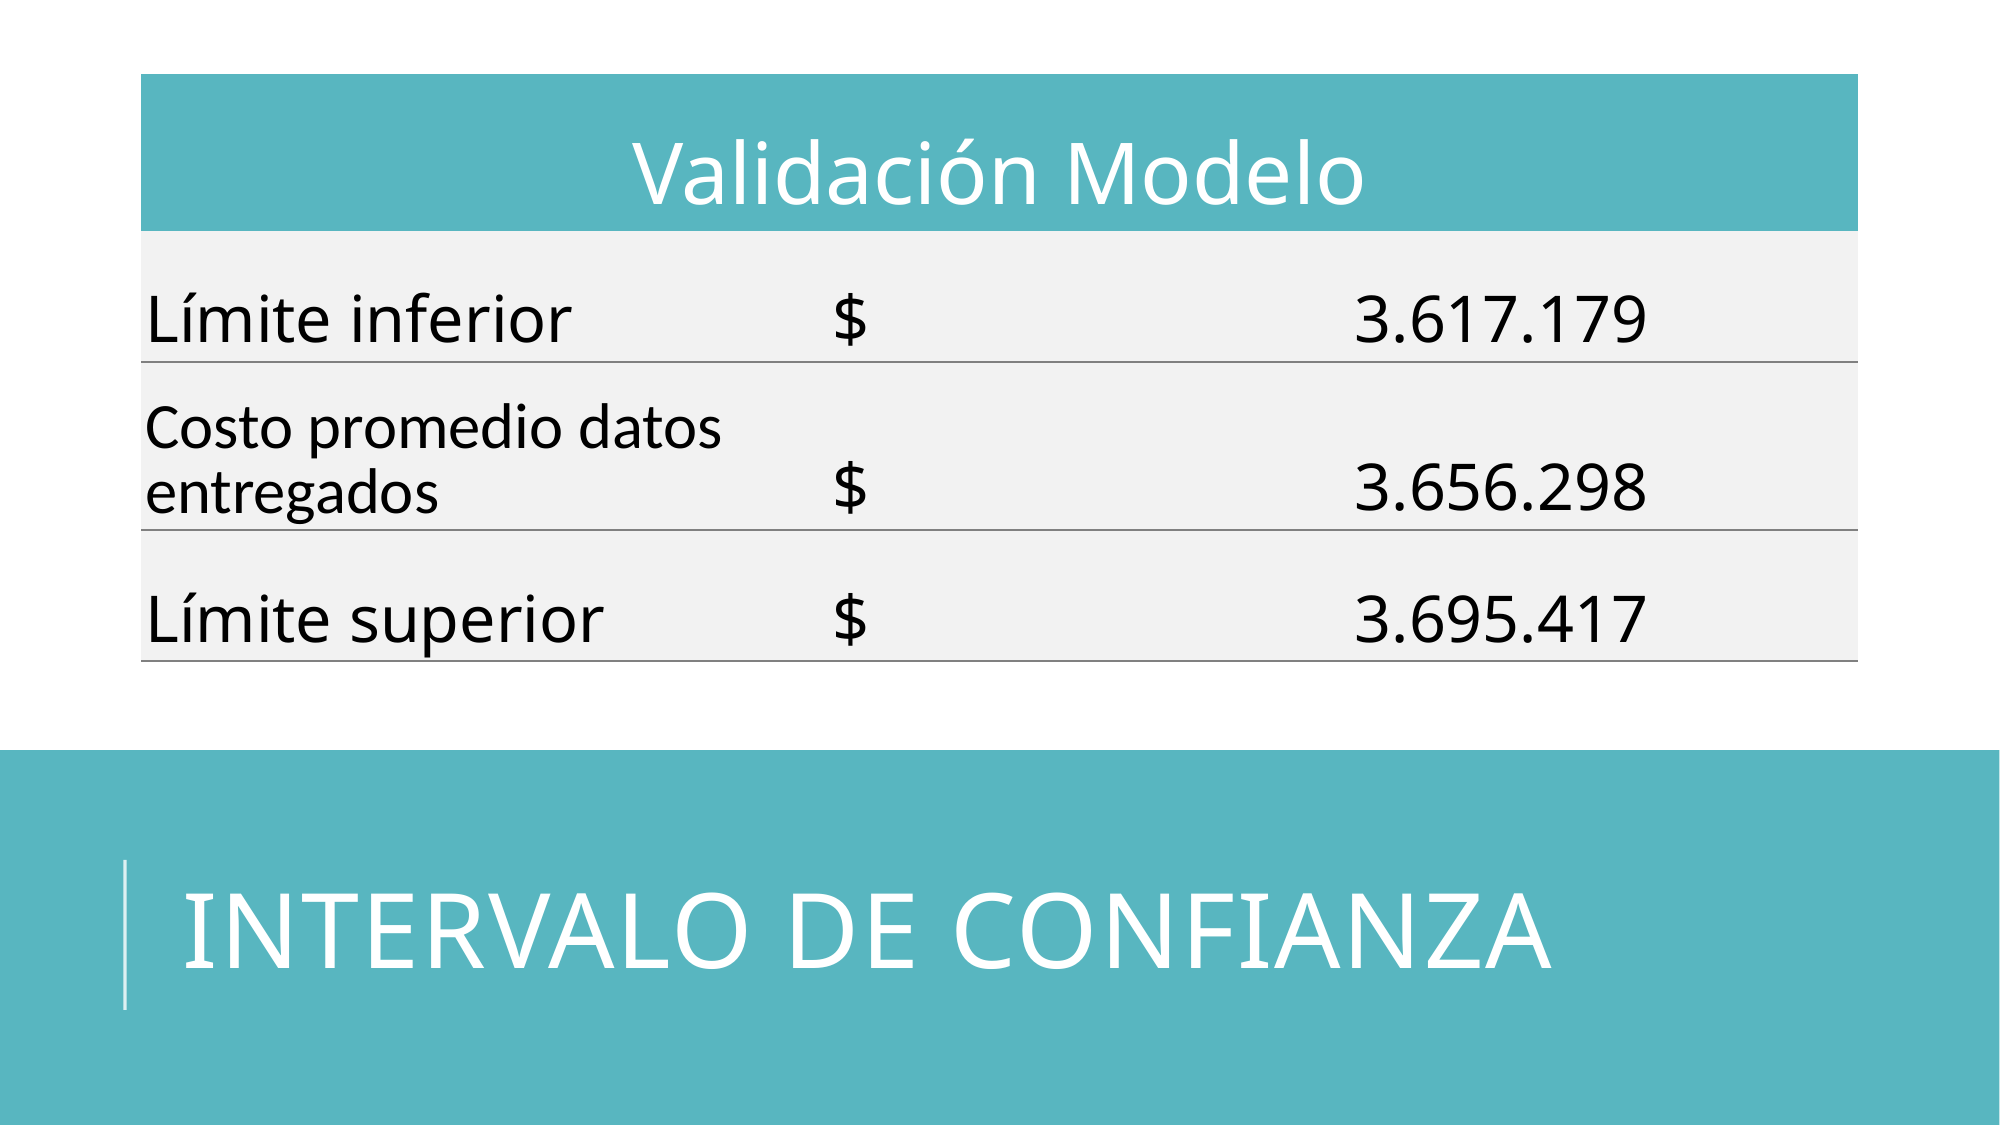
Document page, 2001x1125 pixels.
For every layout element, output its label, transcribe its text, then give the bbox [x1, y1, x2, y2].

table_header Validación Modelo [141, 74, 1858, 231]
text_box [0, 0, 2000, 749]
table_cell $ 3.695.417 [812, 531, 1858, 660]
table_cell Costo promedio datos entregados [141, 363, 812, 529]
title Intervalo de Confianza [168, 815, 1763, 1062]
table_cell $ 3.617.179 [812, 231, 1858, 361]
table_cell Límite inferior [141, 231, 812, 361]
table_cell $ 3.656.298 [812, 363, 1858, 529]
table_cell Límite superior [141, 531, 812, 660]
text_box [0, 749, 2000, 1125]
